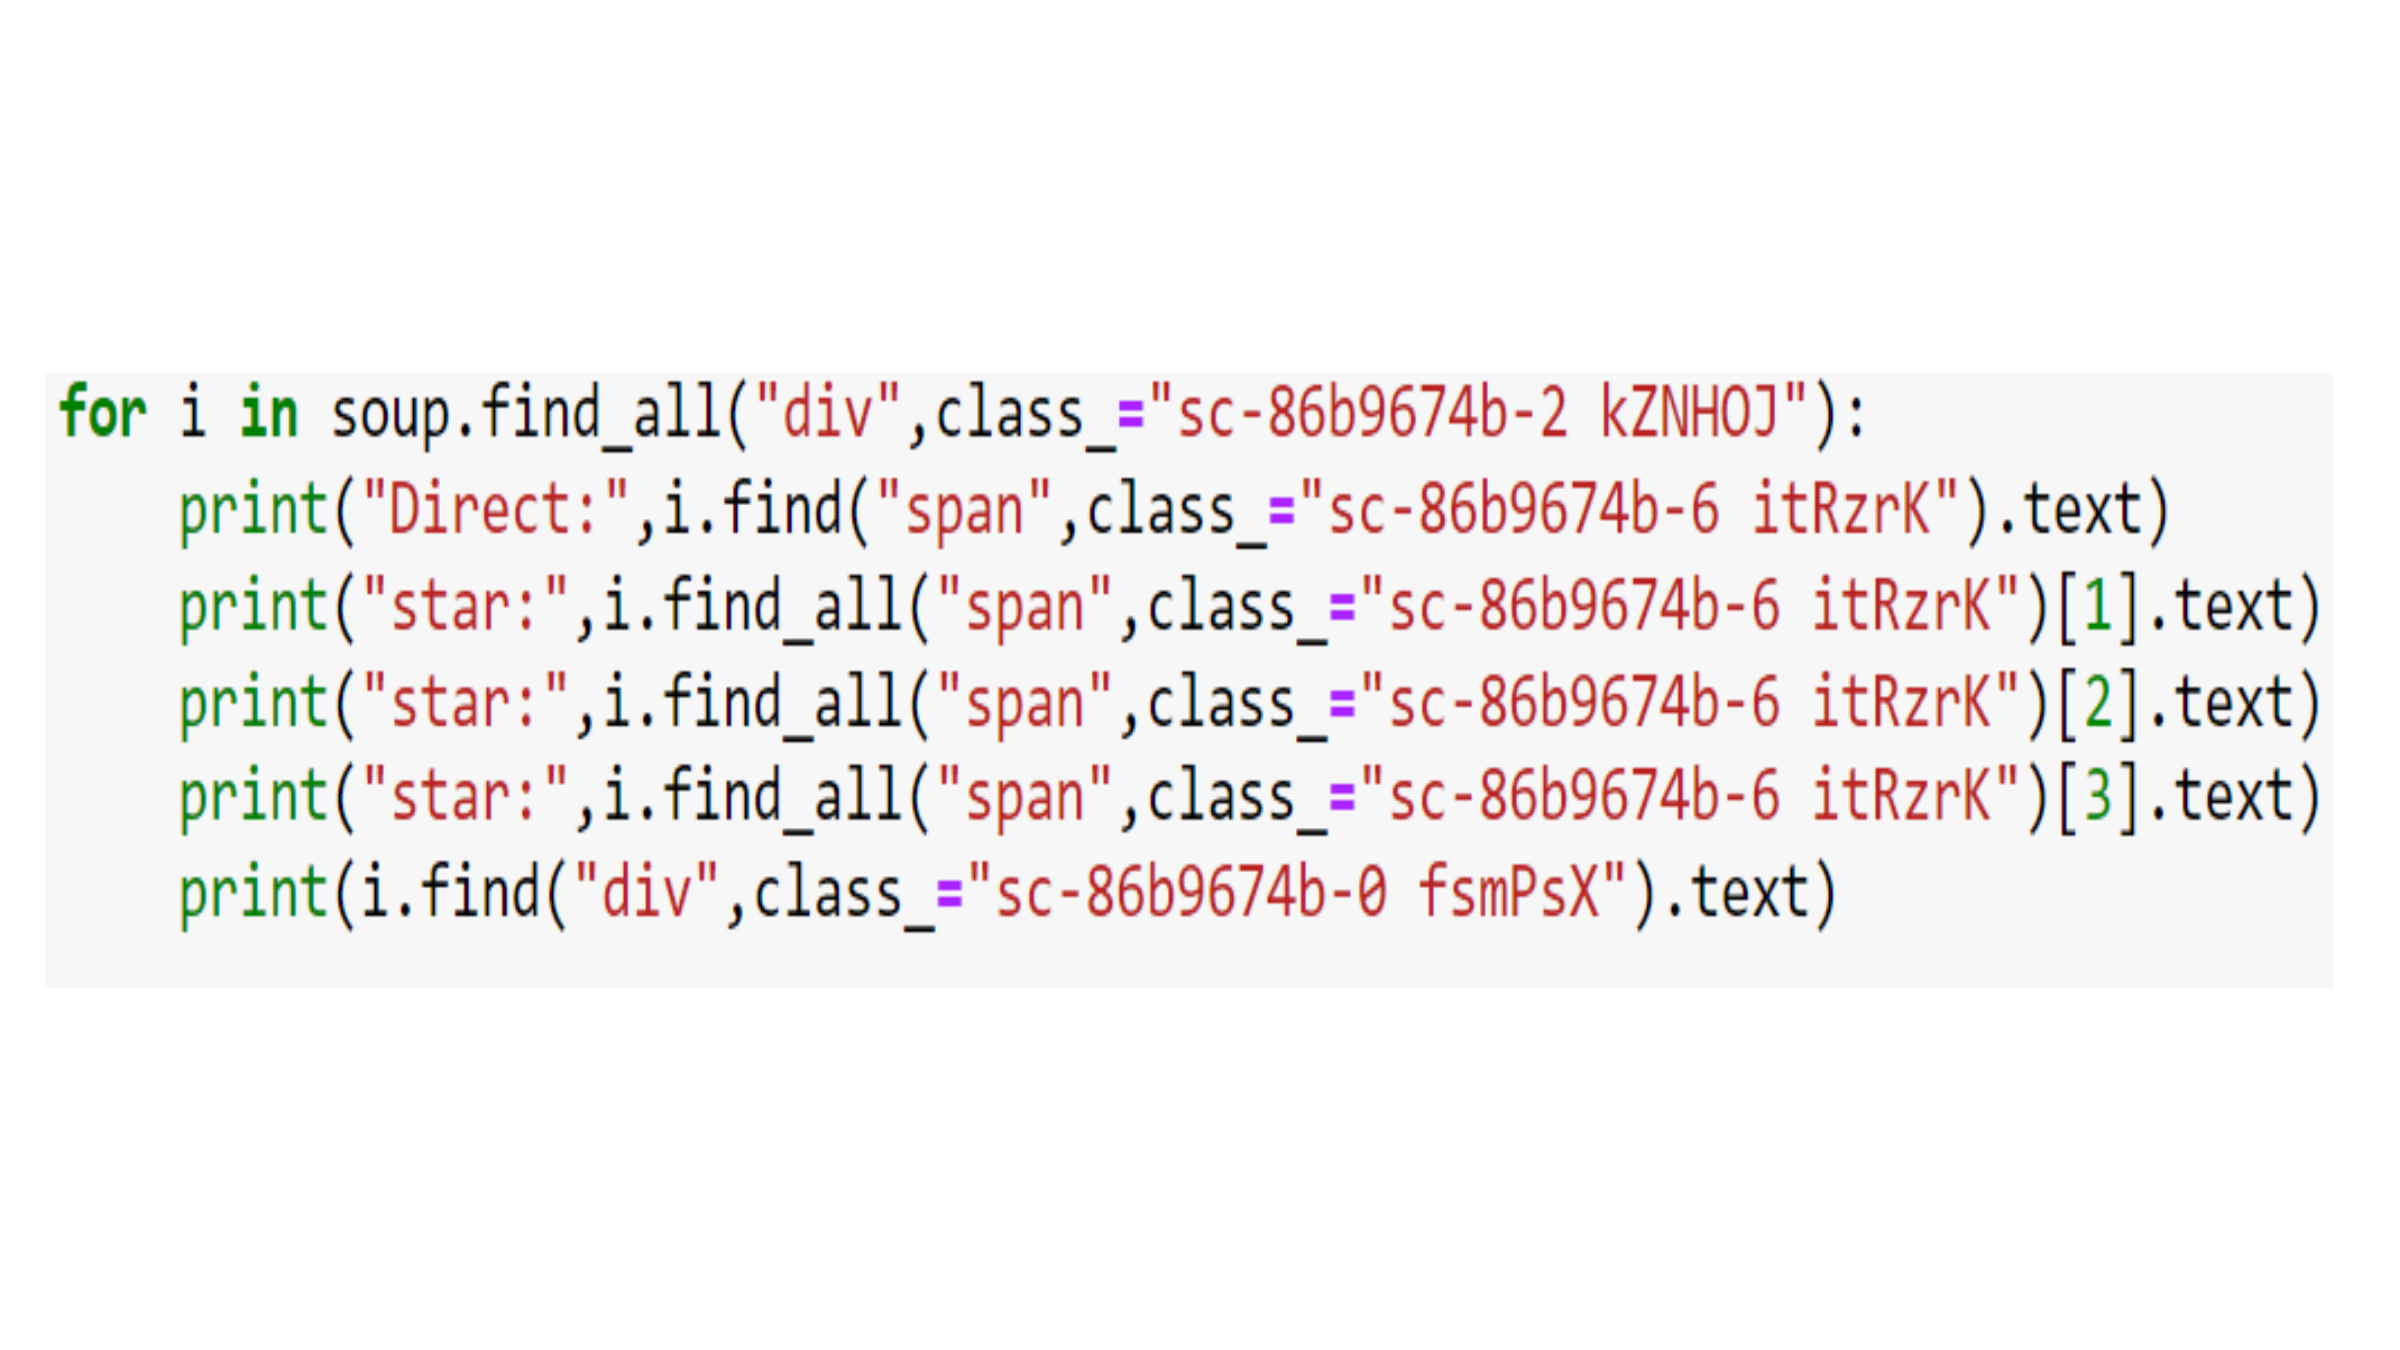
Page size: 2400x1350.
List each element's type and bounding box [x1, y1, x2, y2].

picture [45, 373, 2334, 988]
